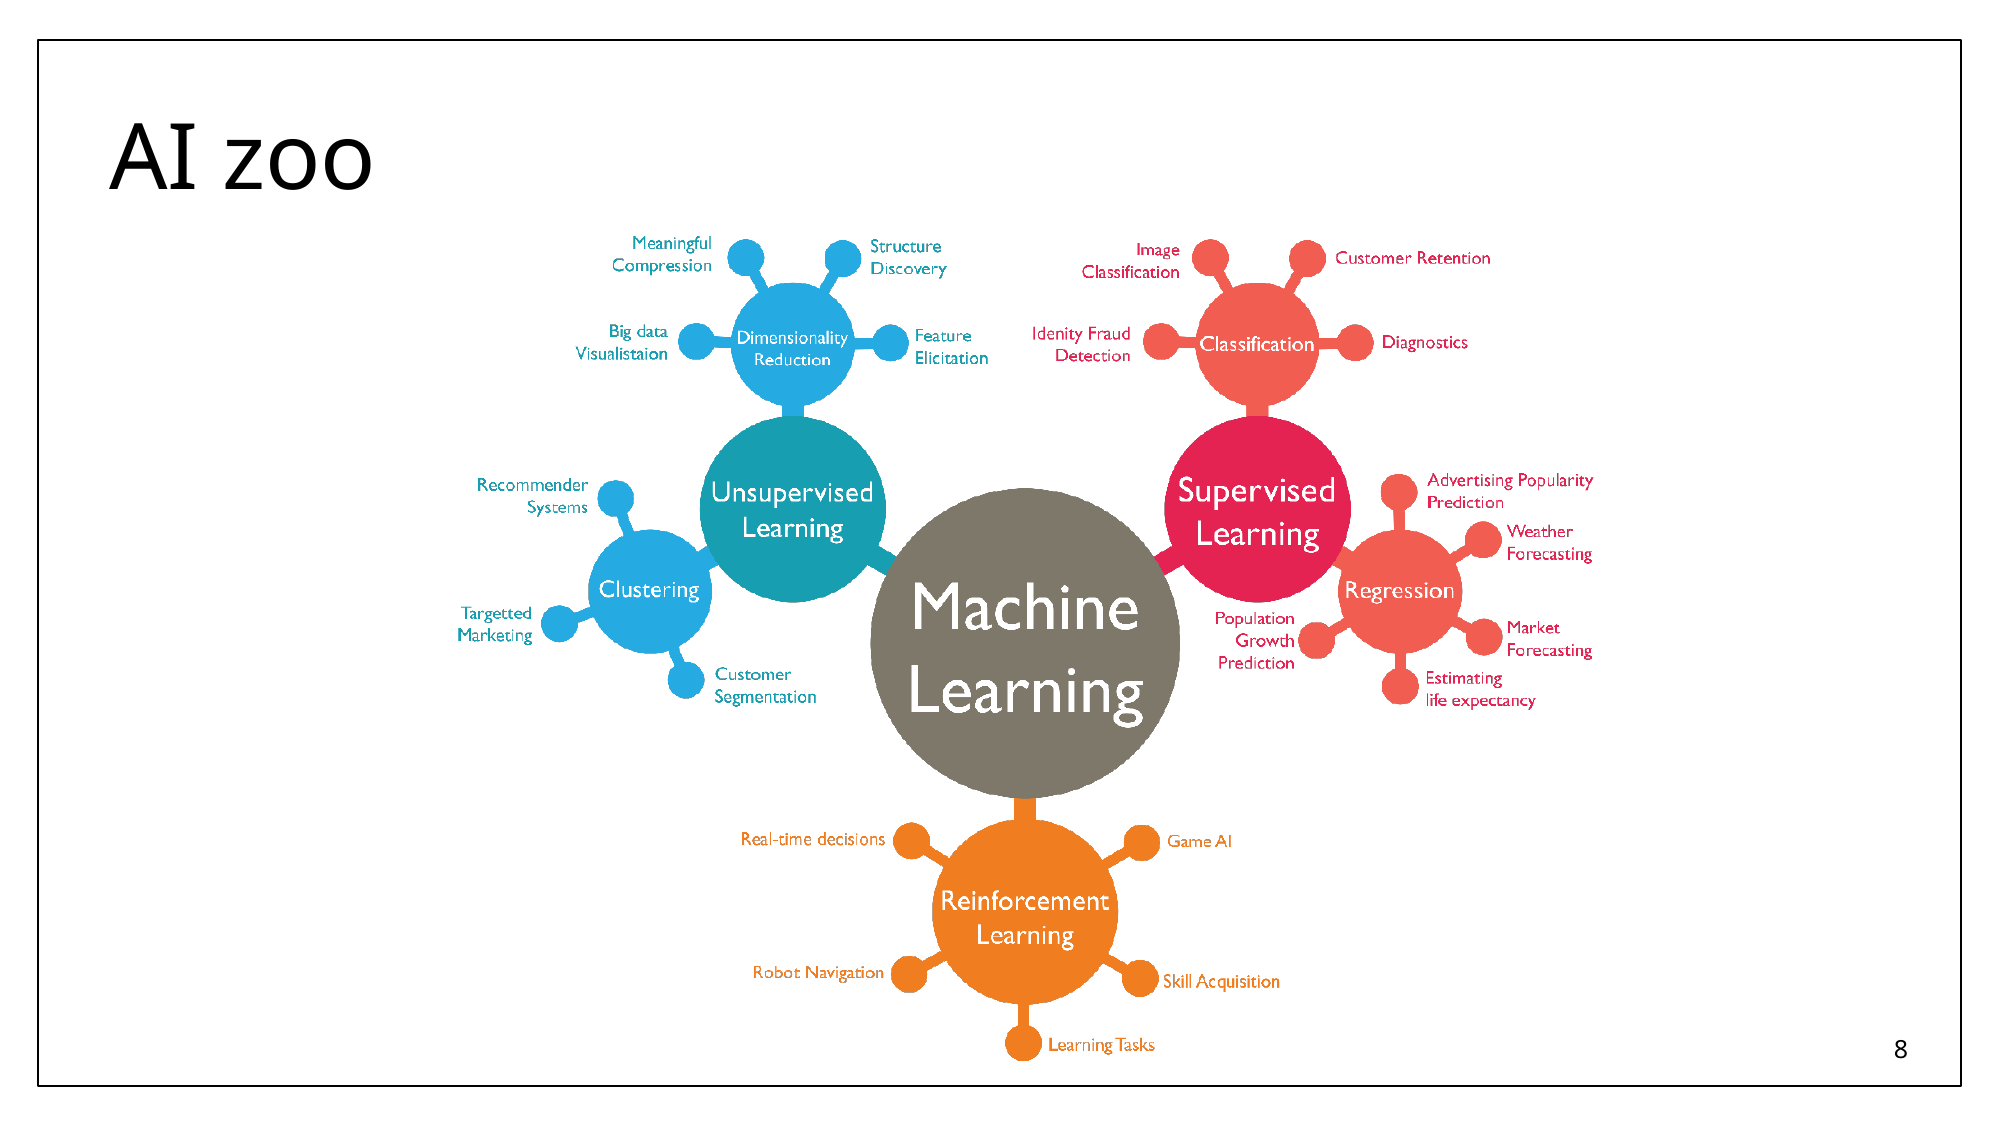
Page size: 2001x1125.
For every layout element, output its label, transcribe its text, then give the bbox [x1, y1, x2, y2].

picture [441, 228, 1609, 1064]
title AI zoo [91, 48, 1924, 271]
slide_number 8 [1643, 1020, 1924, 1081]
